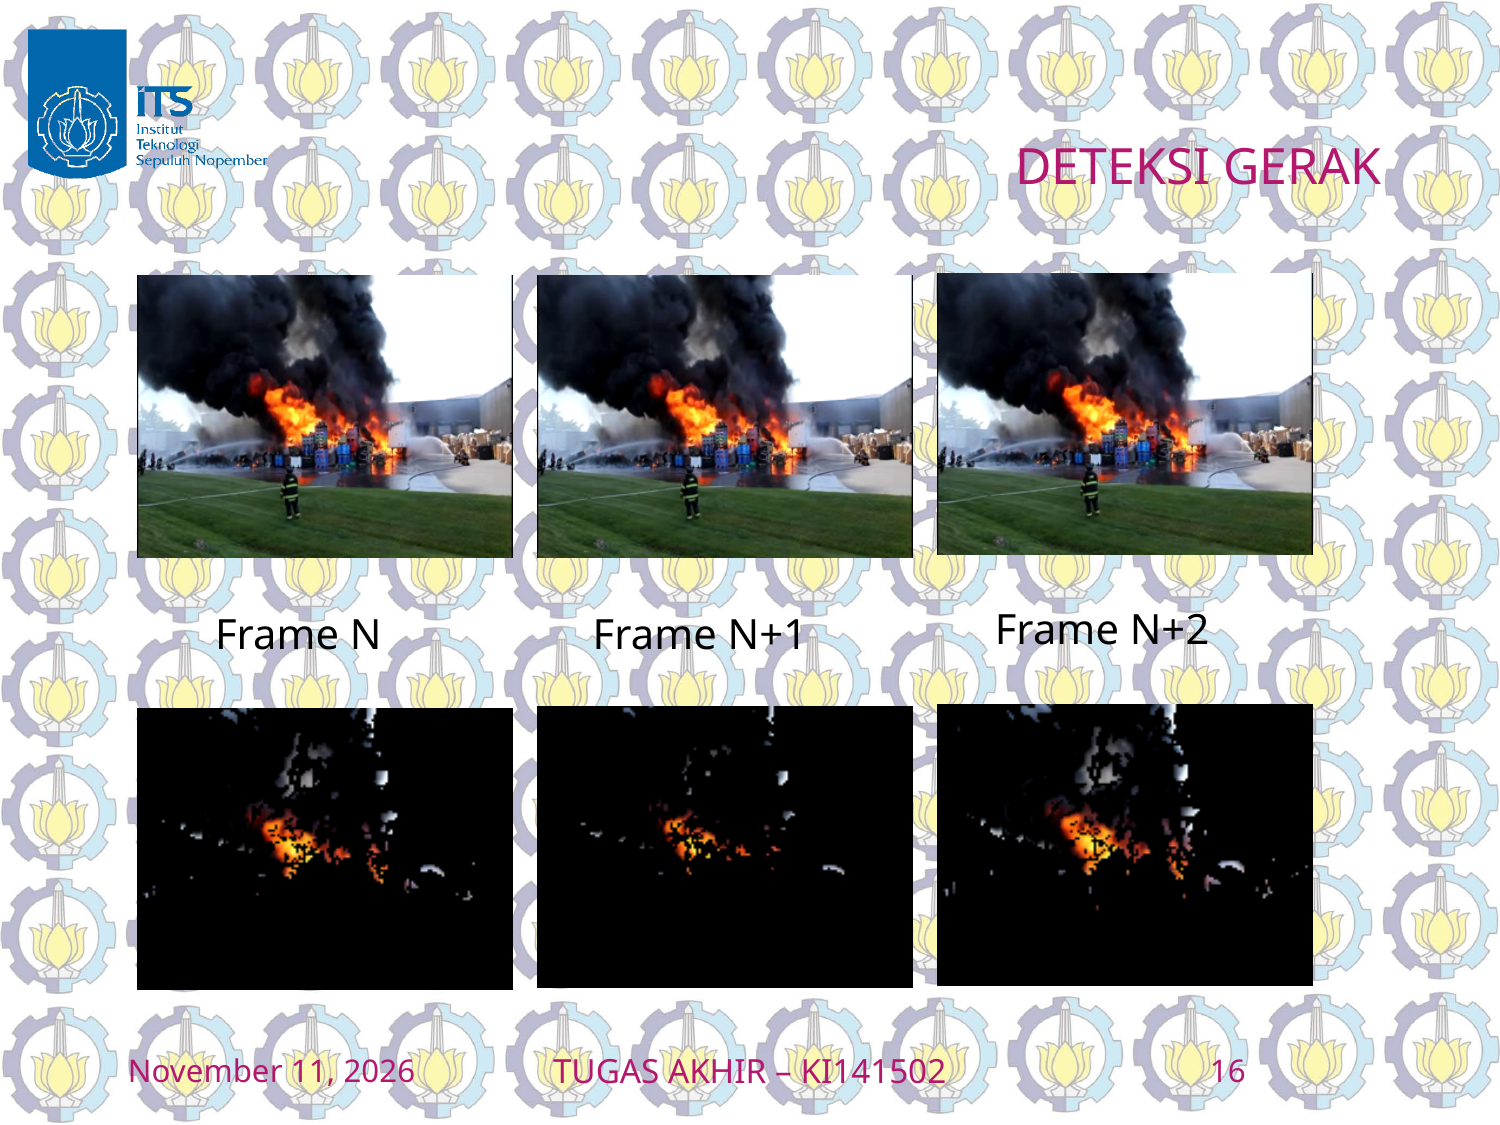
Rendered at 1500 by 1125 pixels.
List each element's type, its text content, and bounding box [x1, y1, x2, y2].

footer TUGAS AKHIR – KI141502 [496, 1042, 1004, 1103]
text_box Frame N+2 [970, 595, 1234, 661]
slide_number 16 [1059, 1042, 1397, 1103]
text_box Frame N+1 [568, 600, 832, 665]
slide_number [103, 1042, 441, 1103]
title DETEKSI GERAK [103, 59, 1397, 278]
text_box Frame N [167, 600, 430, 665]
picture [0, 0, 1500, 1125]
